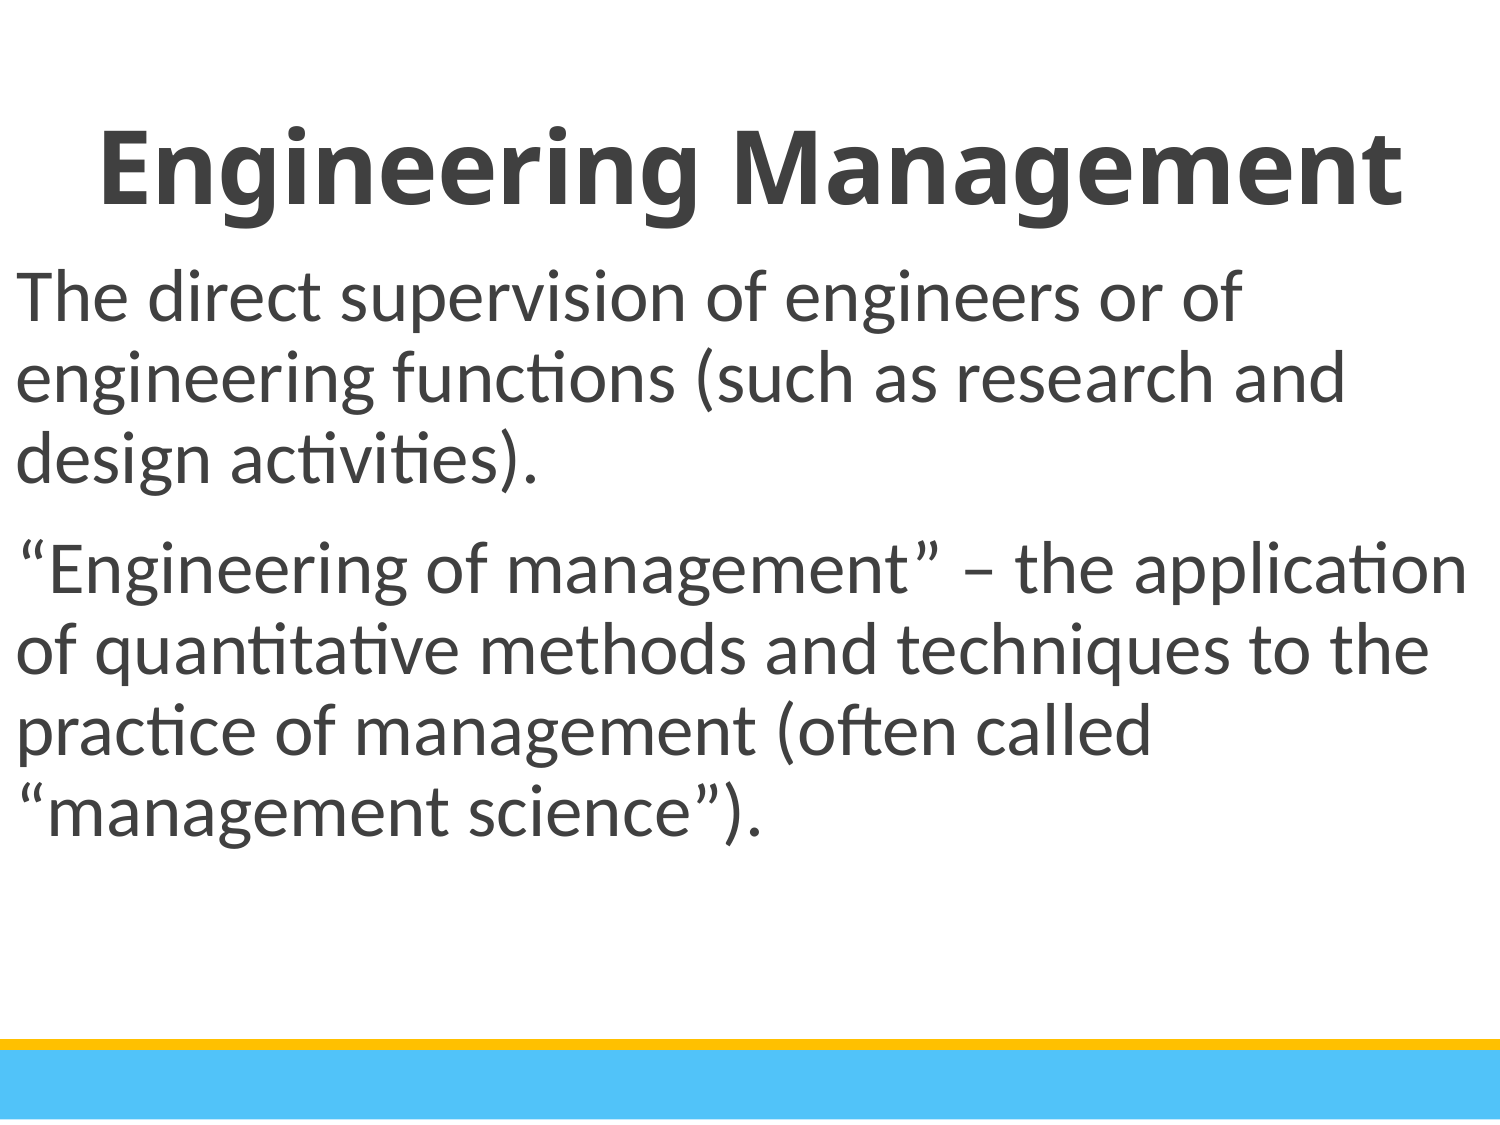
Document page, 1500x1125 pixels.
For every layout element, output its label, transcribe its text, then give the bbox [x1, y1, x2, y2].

title Engineering Management [0, 45, 1500, 233]
list The direct supervision of engineers or of engineering functions (such as research and design activities). “Engineering of management” – the application of quantitative methods and techniques to the practice of management (often called “management science”). [0, 249, 1500, 1025]
